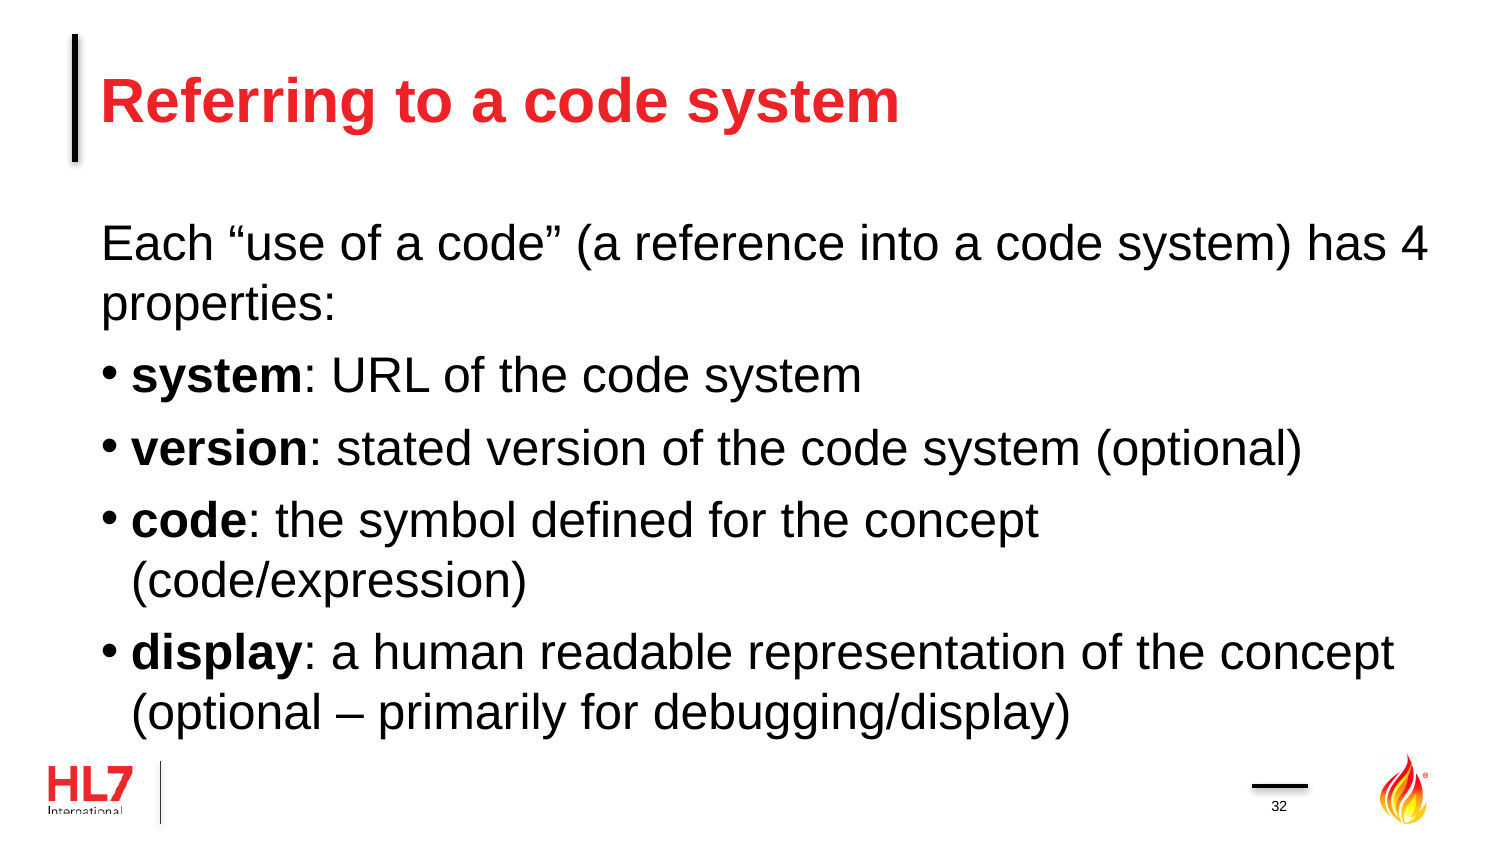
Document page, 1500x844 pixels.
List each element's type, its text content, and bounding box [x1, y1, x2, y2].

title Referring to a code system [100, 33, 1451, 163]
list Each “use of a code” (a reference into a code system) has 4 properties: system: URL of the code system version: stated version of the code system (optional) code: the symbol defined for the concept (code/expression) display: a human readable representation of the concept (optional – primarily for debugging/display) [100, 210, 1451, 750]
text_box 32 [1256, 788, 1302, 815]
picture [1380, 753, 1428, 824]
